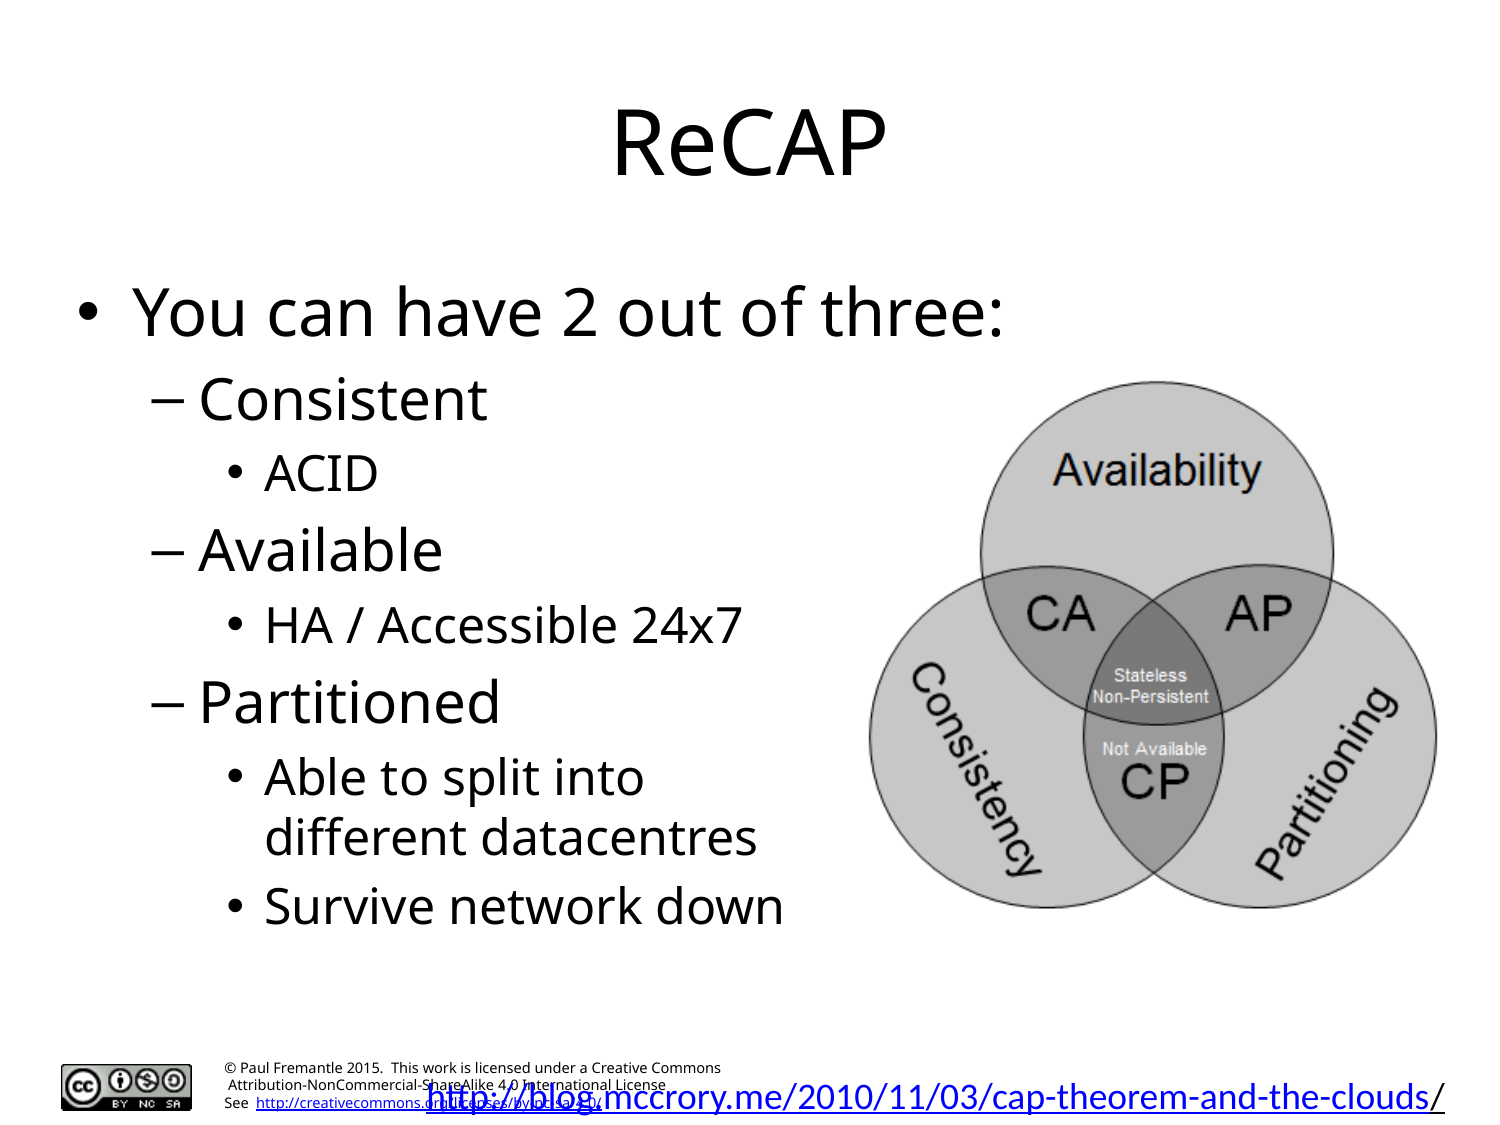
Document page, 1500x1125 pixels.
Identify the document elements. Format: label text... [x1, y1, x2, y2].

title ReCAP [75, 45, 1425, 233]
picture [852, 356, 1465, 930]
picture [61, 1064, 192, 1111]
list You can have 2 out of three: Consistent ACID Available HA / Accessible 24x7 Partitioned Able to split into different datacentres Survive network down [61, 262, 1412, 1005]
text_box http://blog.mccrory.me/2010/11/03/cap-theorem-and-the-clouds/ [411, 1064, 1500, 1125]
